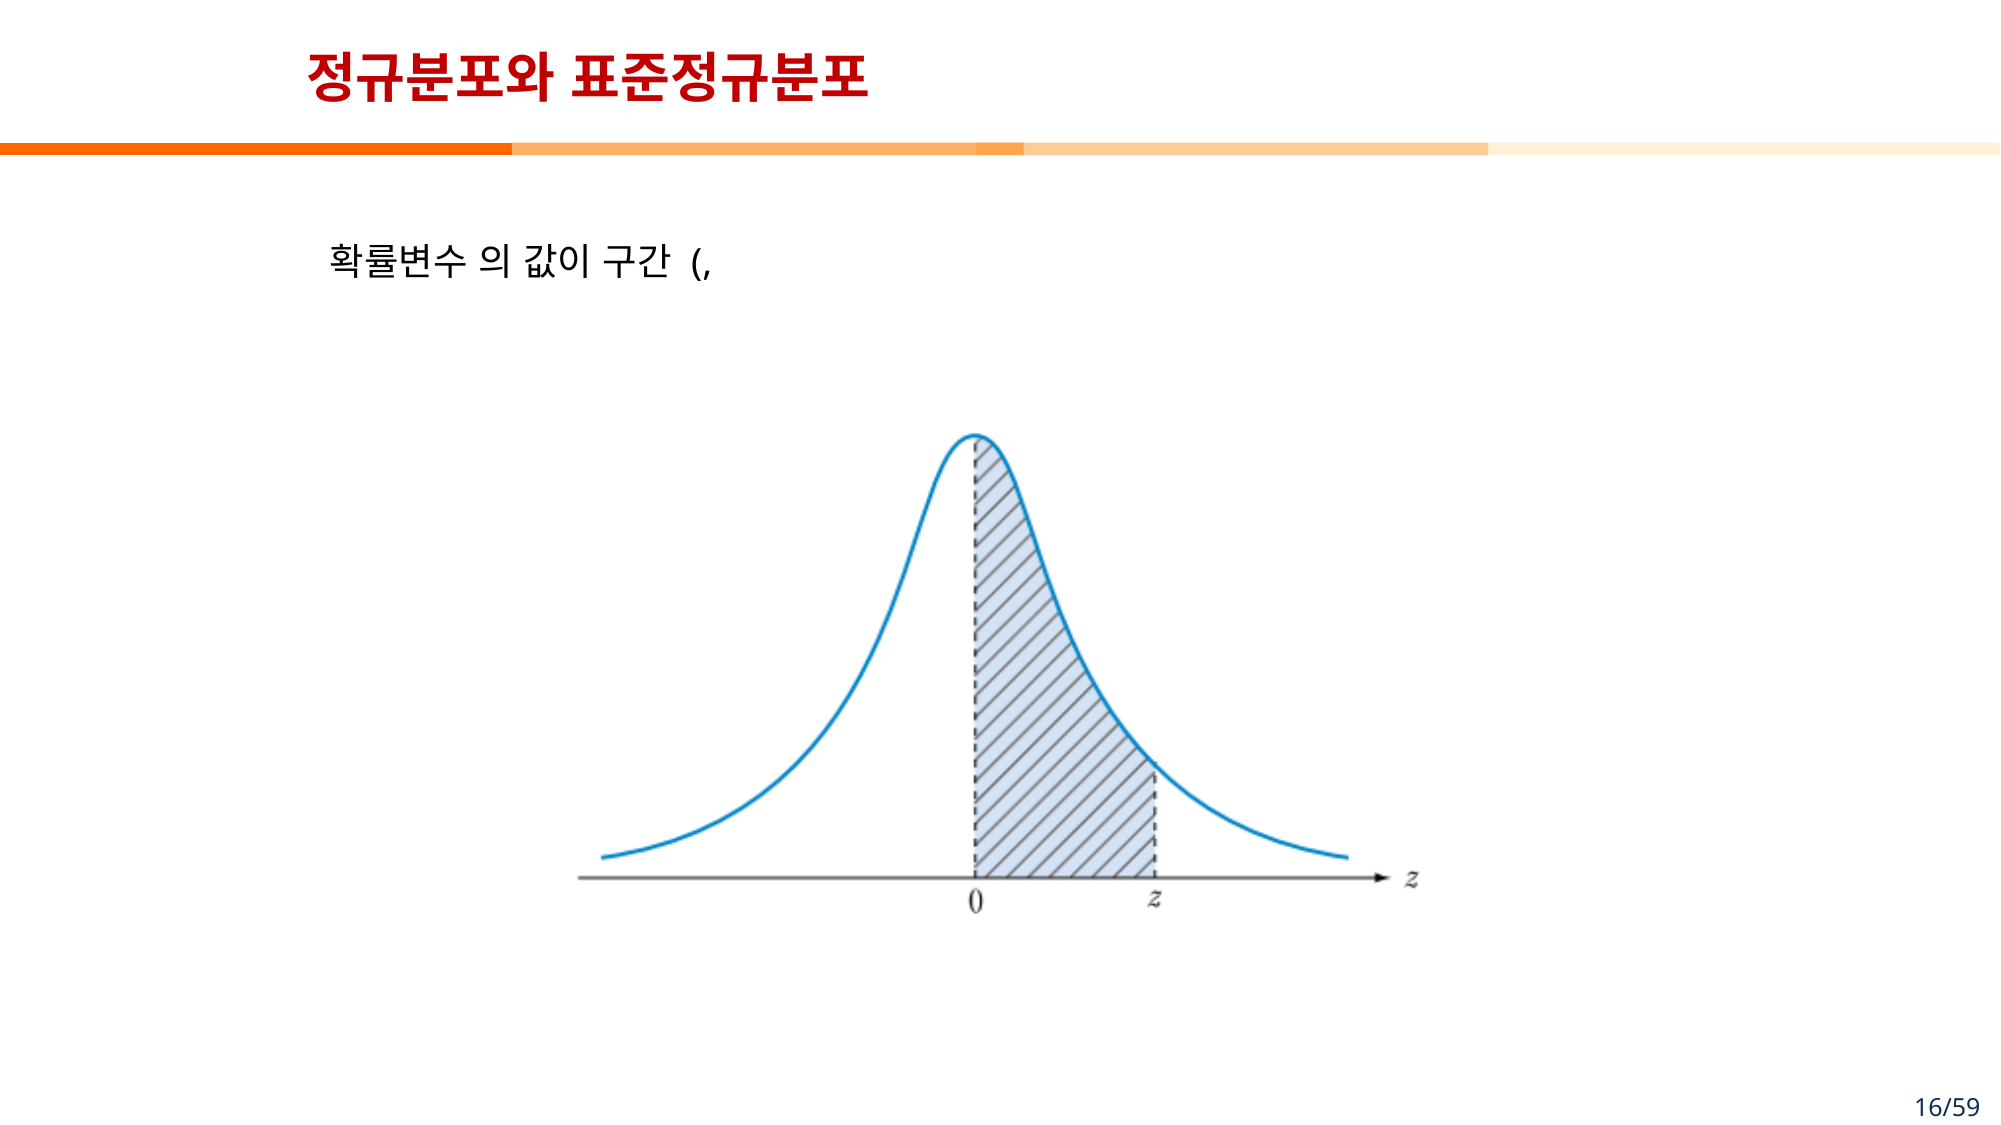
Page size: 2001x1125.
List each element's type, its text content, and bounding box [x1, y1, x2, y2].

title 정규분포와 표준정규분포 [291, 31, 1532, 122]
picture [571, 427, 1429, 918]
